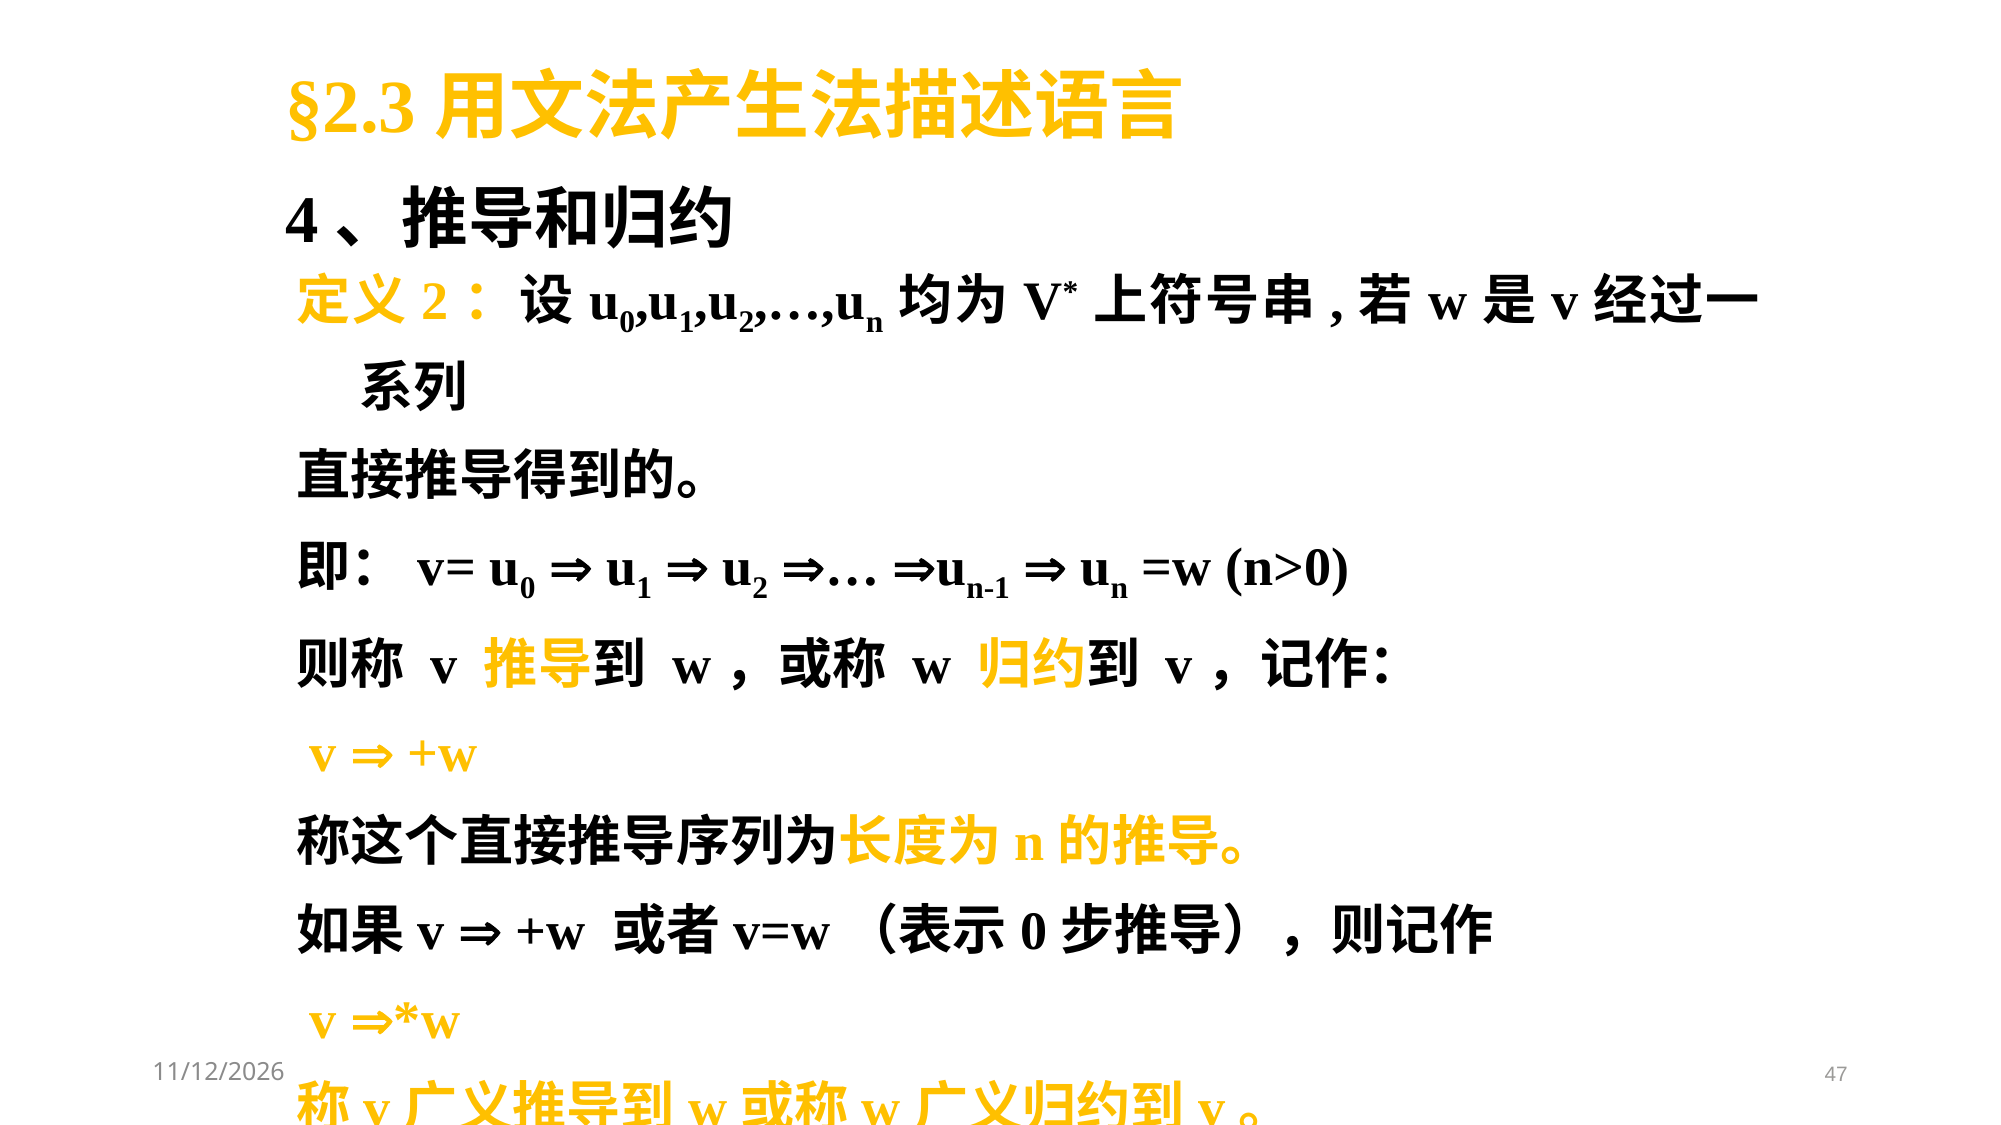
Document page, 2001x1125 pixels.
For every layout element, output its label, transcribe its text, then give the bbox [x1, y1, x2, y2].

text_box §2.3用文法产生法描述语言 4、推导和归约 [264, 31, 1715, 281]
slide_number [137, 1042, 275, 1103]
text_box 定义2：设u0,u1,u2,…,un均为V*上符号串,若w是v经过一系列 直接推导得到的。 即：v= u0  u1  u2 … un-1  un =w (n>0) 则称 v 推导到 w，或称 w 归约到 v，记作： v  +w 称这个直接推导序列为长度为n的推导。 如果v  +w 或者v=w（表示0步推导），则记作 v *w 称v广义推导到w或称w广义归约到v。 [275, 242, 1775, 1125]
slide_number 47 [1775, 1042, 1863, 1103]
